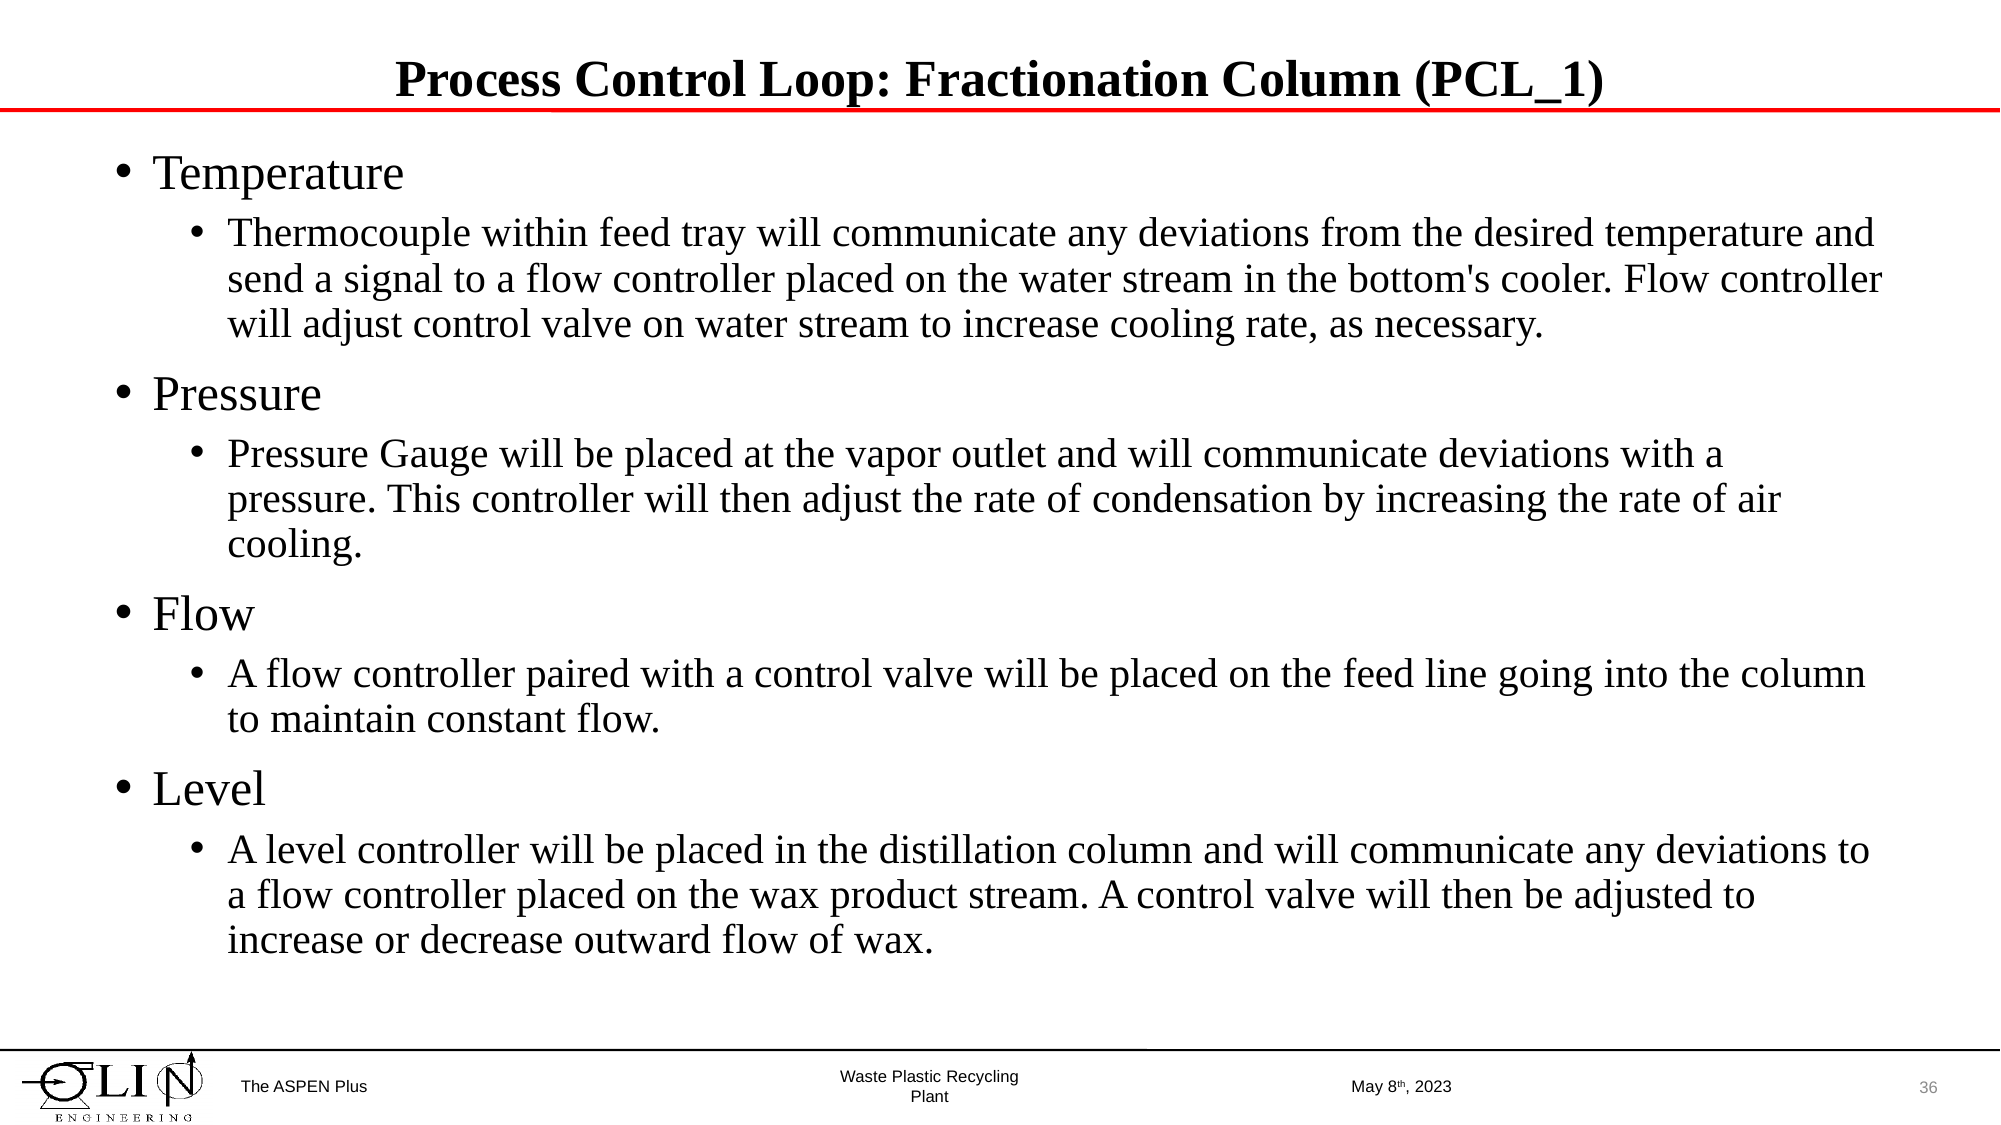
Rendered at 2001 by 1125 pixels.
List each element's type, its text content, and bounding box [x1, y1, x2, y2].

list Temperature Thermocouple within feed tray will communicate any deviations from the desired temperature and send a signal to a flow controller placed on the water stream in the bottom's cooler. Flow controller will adjust control valve on water stream to increase cooling rate, as necessary. Pressure Pressure Gauge will be placed at the vapor outlet and will communicate deviations with a pressure. This controller will then adjust the rate of condensation by increasing the rate of air cooling. Flow A flow controller paired with a control valve will be placed on the feed line going into the column to maintain constant flow. Level A level controller will be placed in the distillation column and will communicate any deviations to a flow controller placed on the wax product stream. A control valve will then be adjusted to increase or decrease outward flow of wax. [99, 139, 1900, 1040]
text_box May 8th, 2023 [1351, 1054, 1495, 1117]
text_box The ASPEN Plus [240, 1054, 399, 1117]
title Process Control Loop: Fractionation Column (PCL_1) [137, 50, 1863, 110]
picture [15, 1052, 213, 1125]
slide_number 36 [1847, 1057, 1953, 1118]
